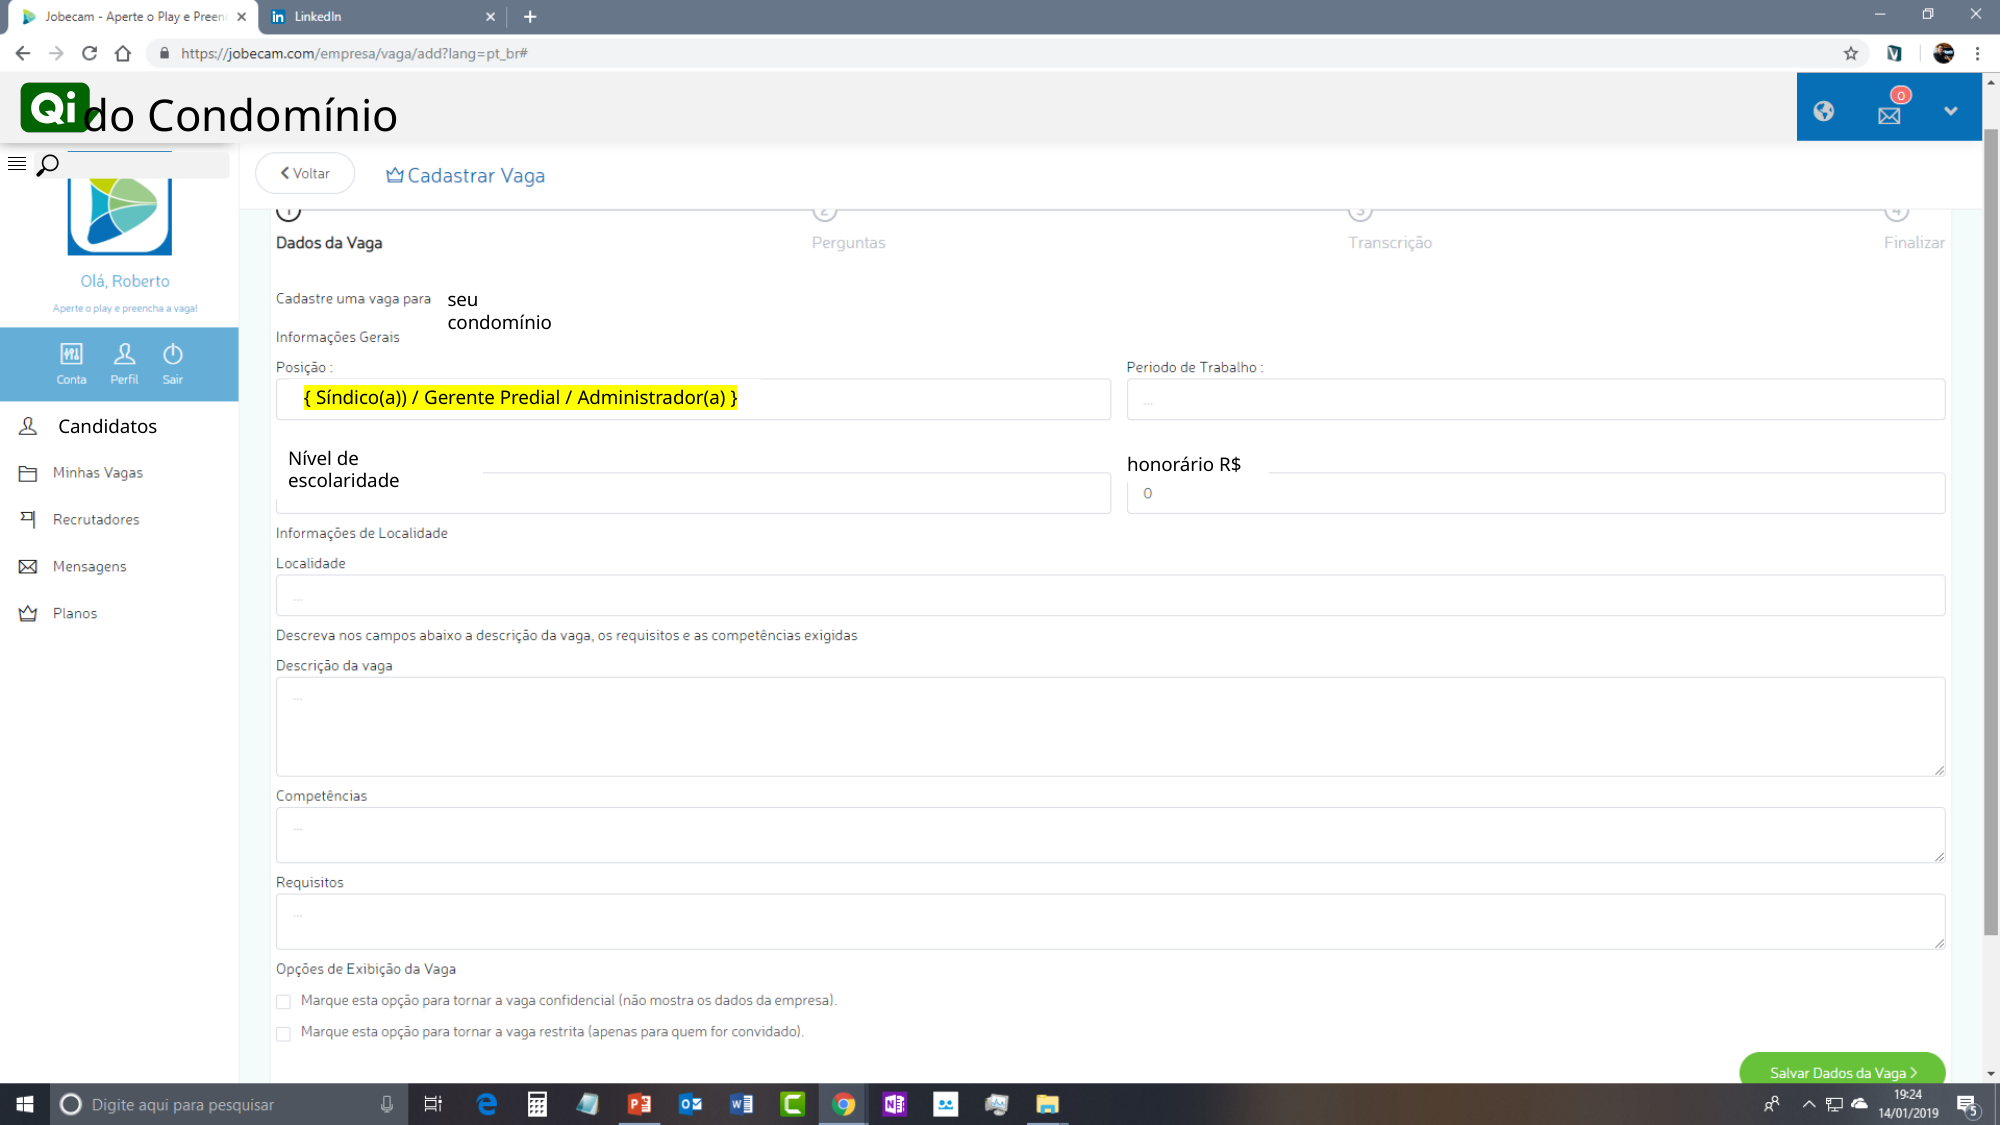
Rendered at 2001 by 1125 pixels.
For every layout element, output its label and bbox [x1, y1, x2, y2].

picture [0, 0, 2000, 1125]
text_box [33, 152, 230, 179]
text_box [7, 157, 26, 170]
